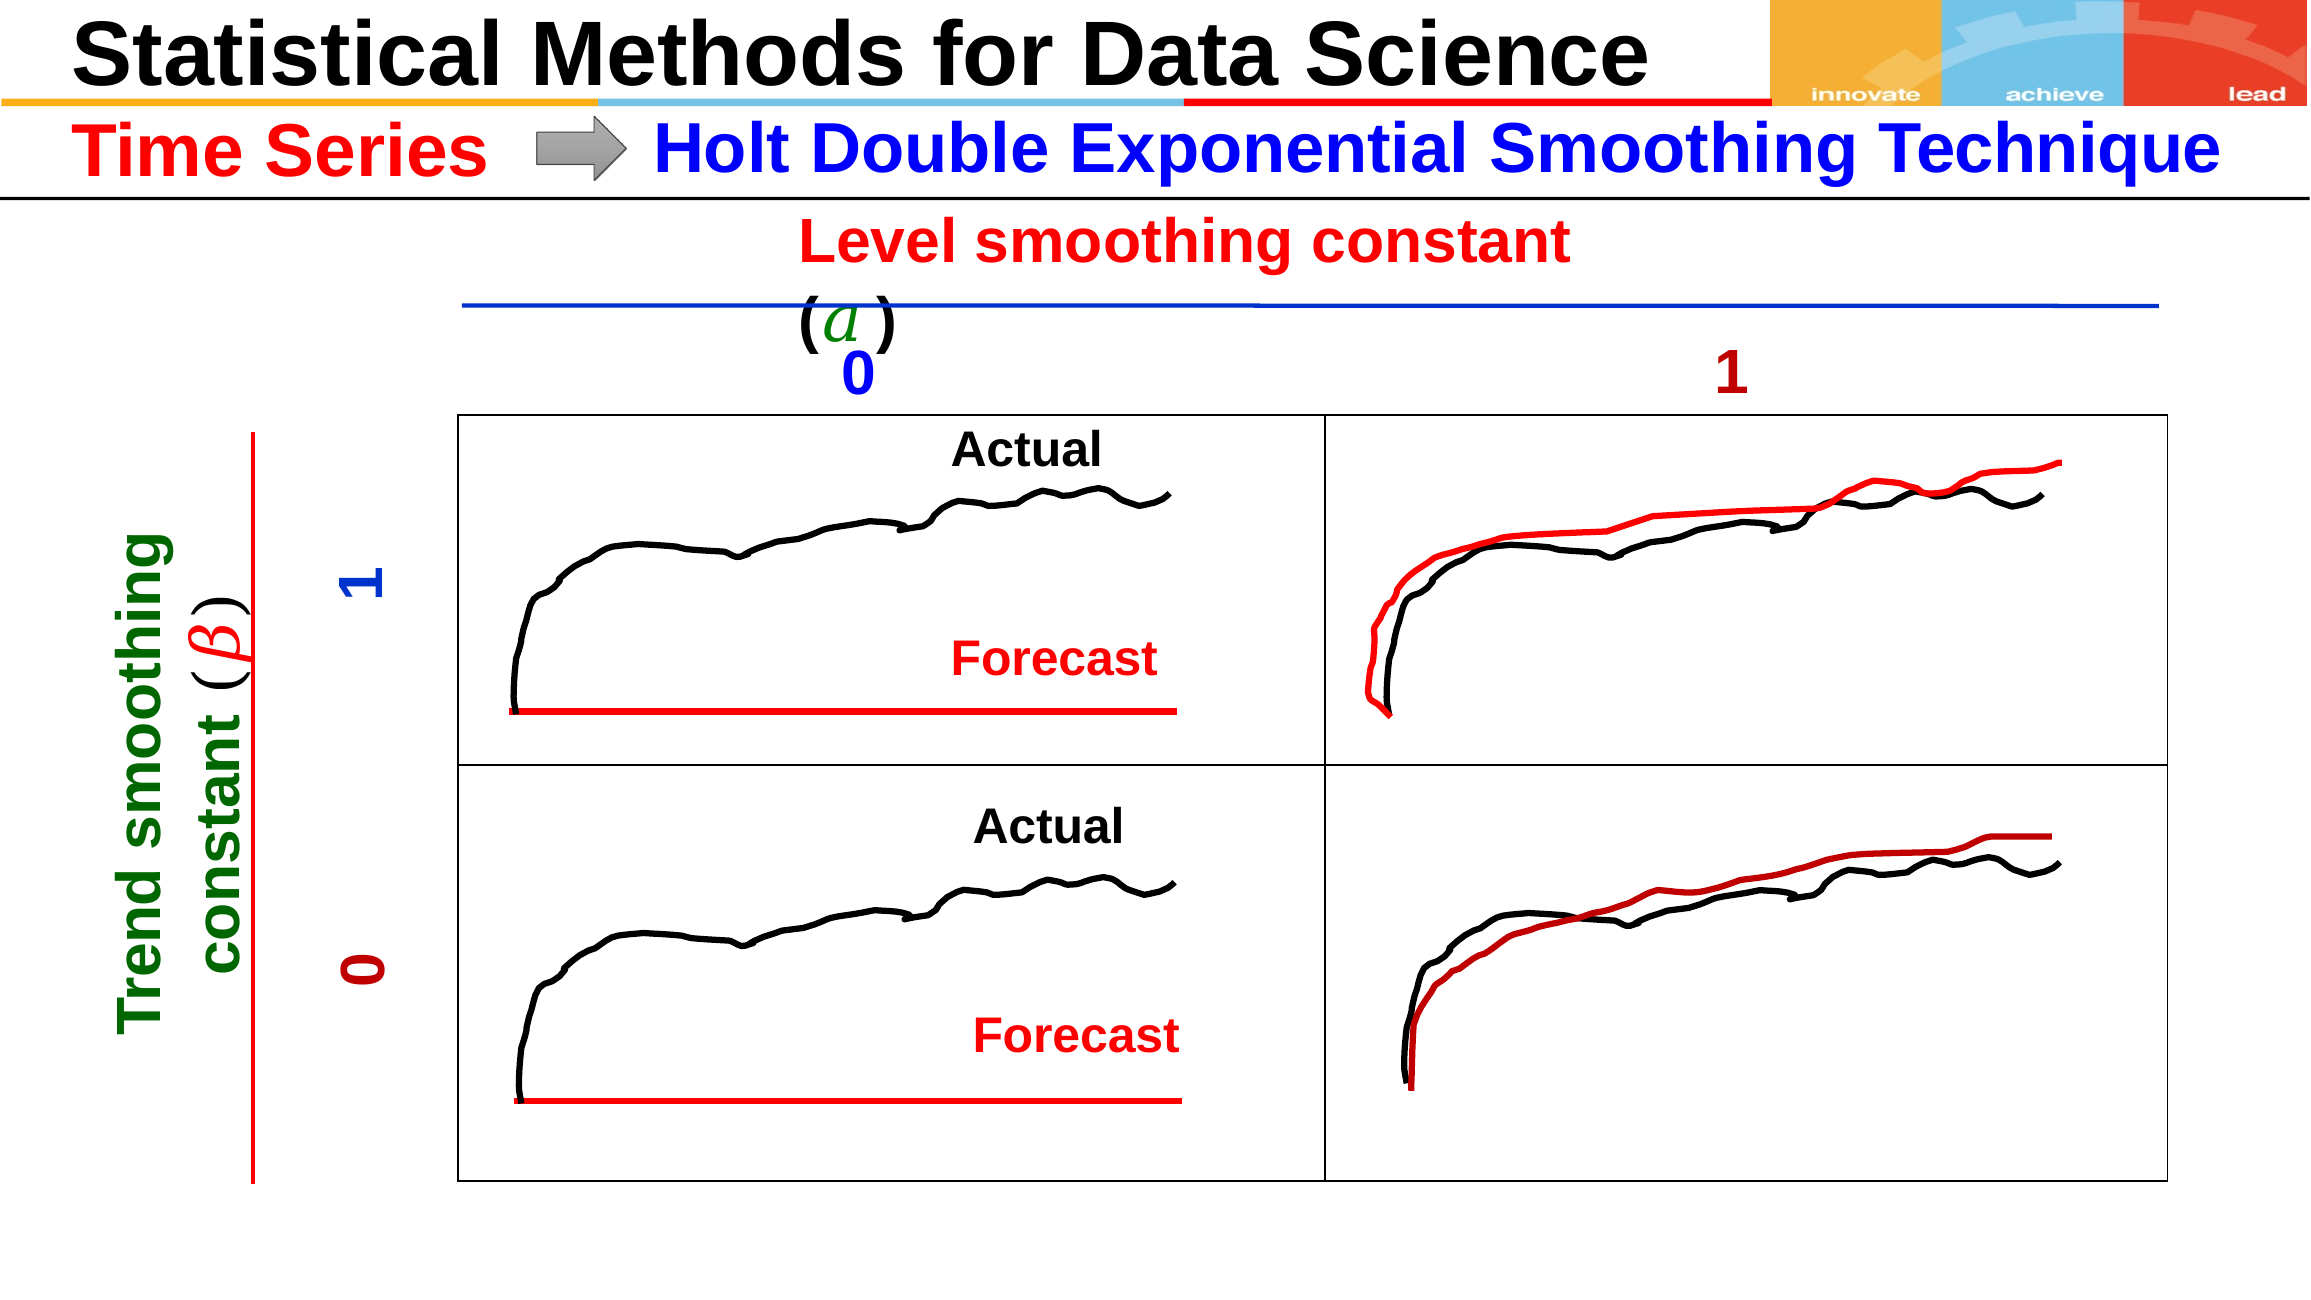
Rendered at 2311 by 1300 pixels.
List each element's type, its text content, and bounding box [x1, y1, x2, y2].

picture [1770, 0, 2307, 106]
text_box 0 [325, 950, 400, 990]
table_header Actual Forecast [459, 416, 1324, 764]
text_box 0 [839, 330, 879, 408]
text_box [508, 484, 1178, 718]
text_box Level smoothing constant (𝑎) [796, 197, 1697, 305]
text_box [513, 873, 1183, 1107]
text_box Trend smoothing constant (𝛽) [101, 527, 252, 1039]
table_header [1326, 416, 2167, 764]
text_box [0, 196, 2310, 201]
title Statistical Methods for Data Science [69, 0, 1654, 196]
text_box 1 [323, 564, 398, 604]
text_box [536, 115, 628, 182]
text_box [1364, 459, 2066, 721]
text_box Level smoothing constant (𝑎) [796, 306, 1697, 355]
text_box Holt Double Exponential Smoothing Technique [1654, 99, 2233, 187]
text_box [1400, 833, 2064, 1095]
text_box Trend smoothing constant (𝛽) [253, 527, 257, 1039]
table_cell Actual Forecast [459, 766, 1324, 1180]
text_box 1 [1712, 329, 1752, 407]
title Statistical Methods for Data Science [69, 201, 796, 212]
table_cell [1326, 766, 2167, 1180]
